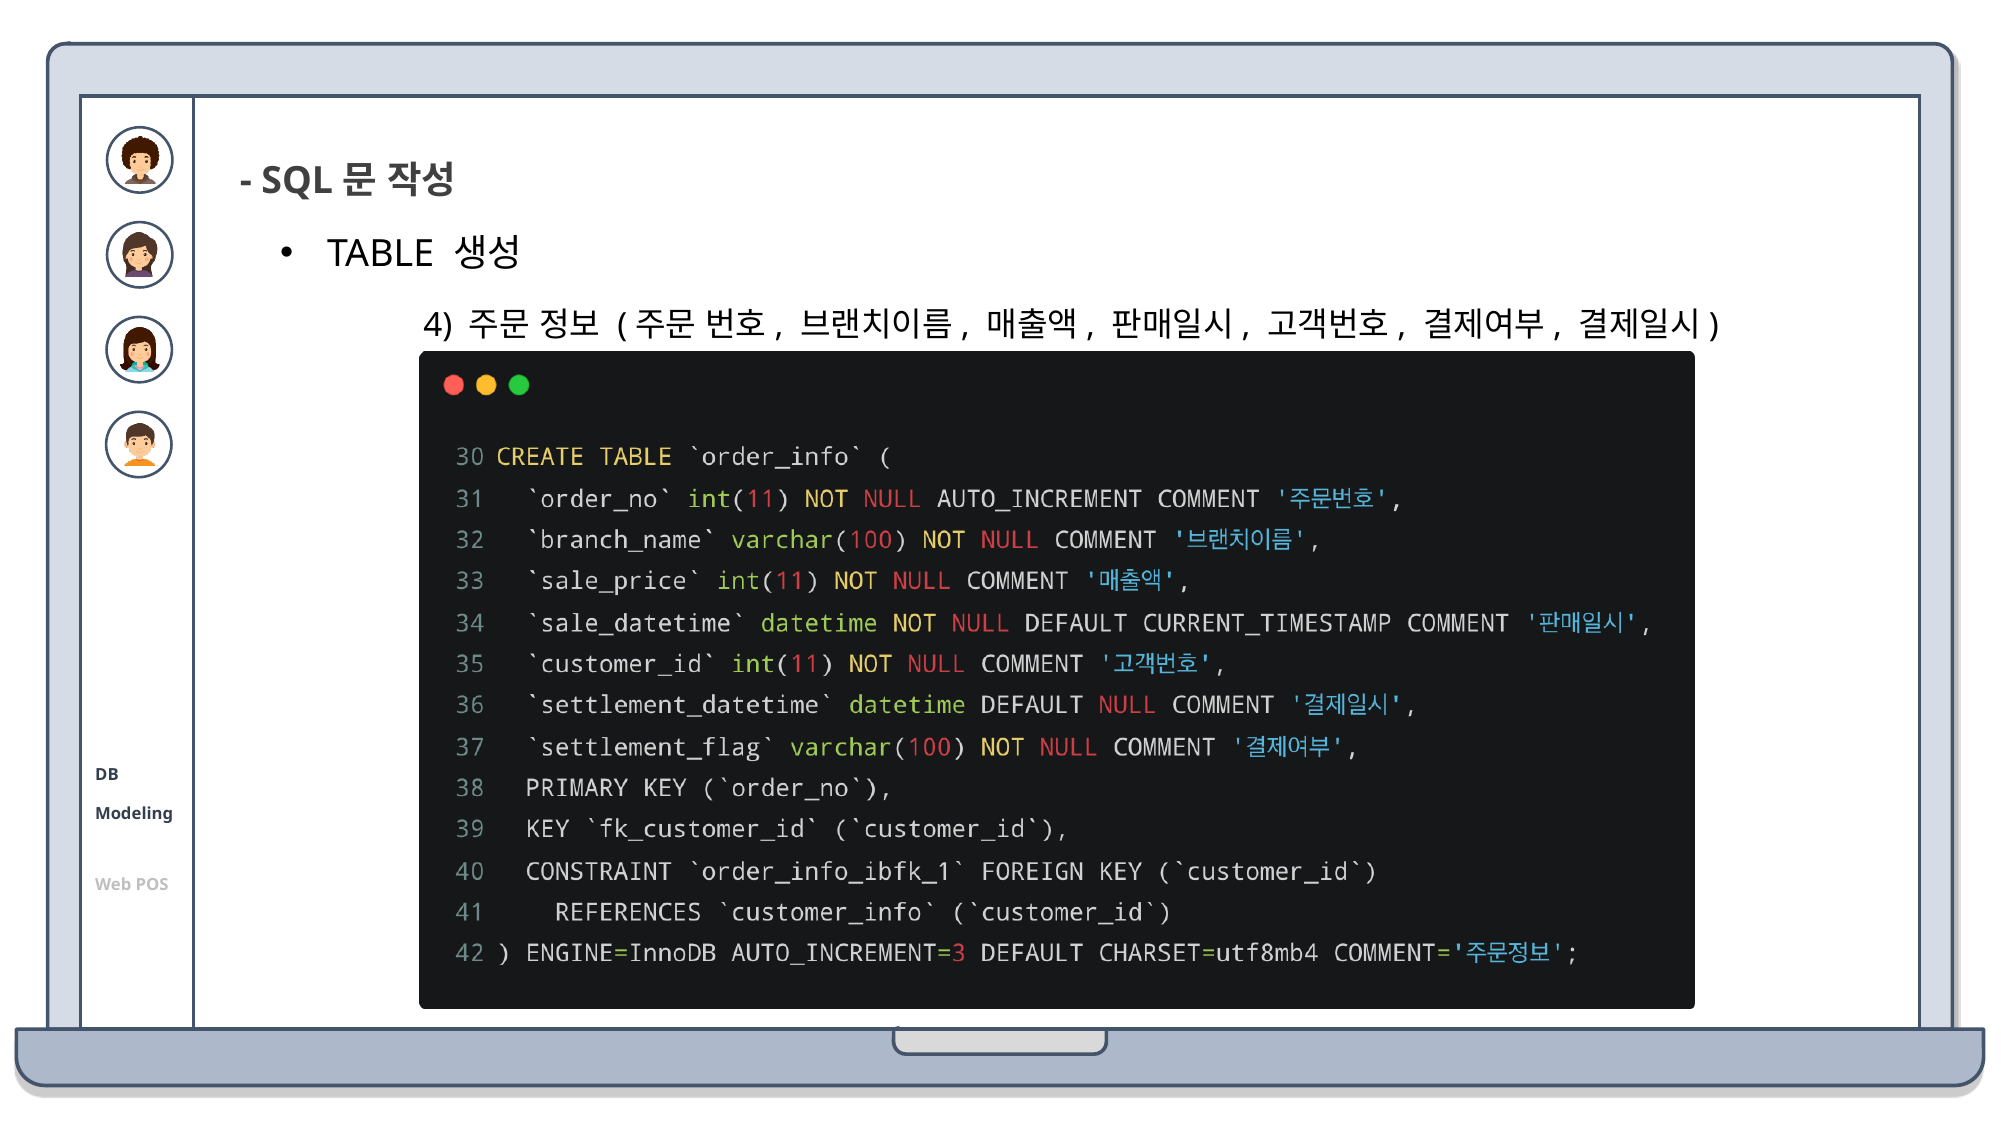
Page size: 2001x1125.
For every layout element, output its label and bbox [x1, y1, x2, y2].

text_box [16, 43, 1984, 1086]
picture [419, 351, 1695, 1009]
